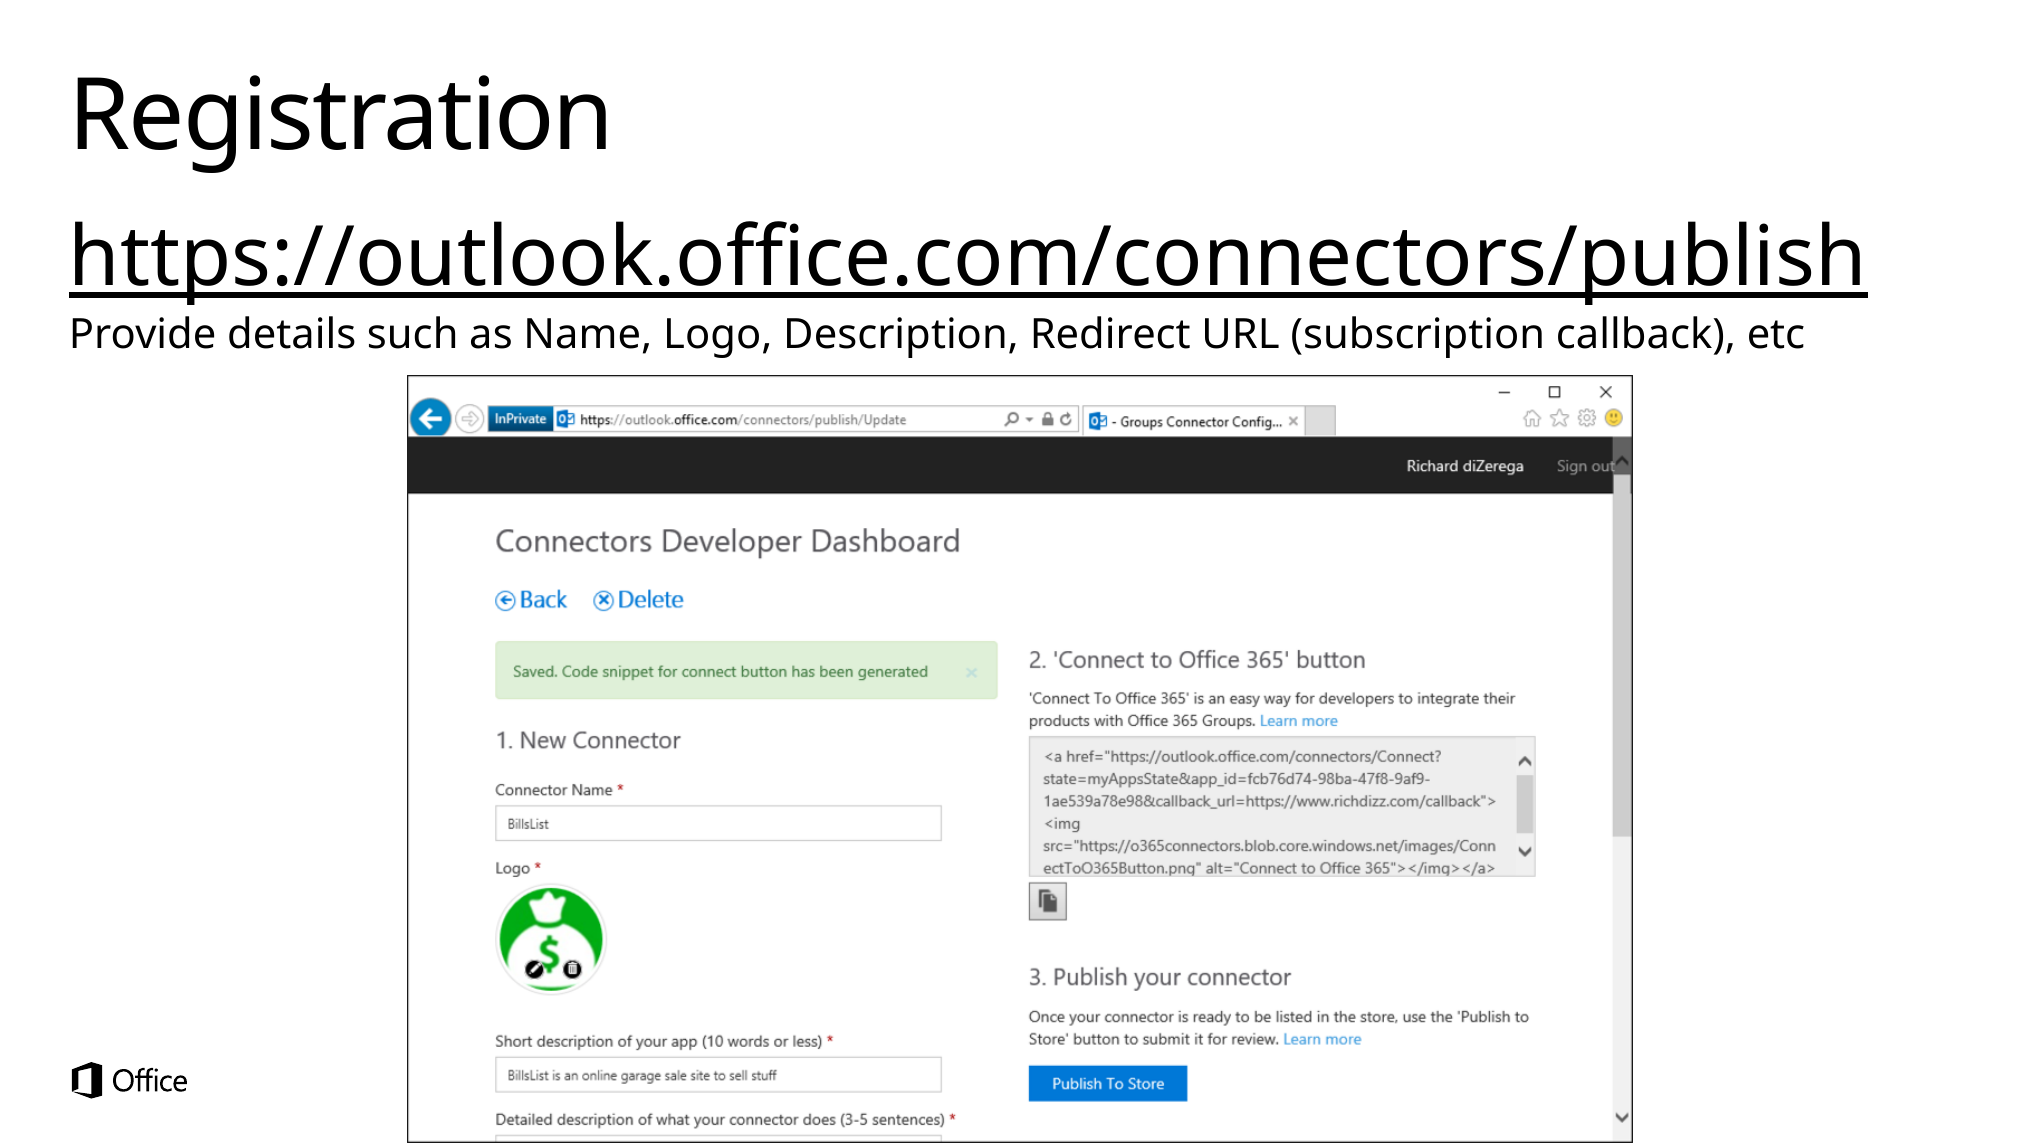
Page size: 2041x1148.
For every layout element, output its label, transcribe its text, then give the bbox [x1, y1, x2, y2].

list https://outlook.office.com/connectors/publish Provide details such as Name, Logo, Description, Redirect URL (subscription callback), etc [45, 198, 1996, 376]
picture [406, 375, 1634, 1143]
title Registration [45, 48, 1996, 198]
